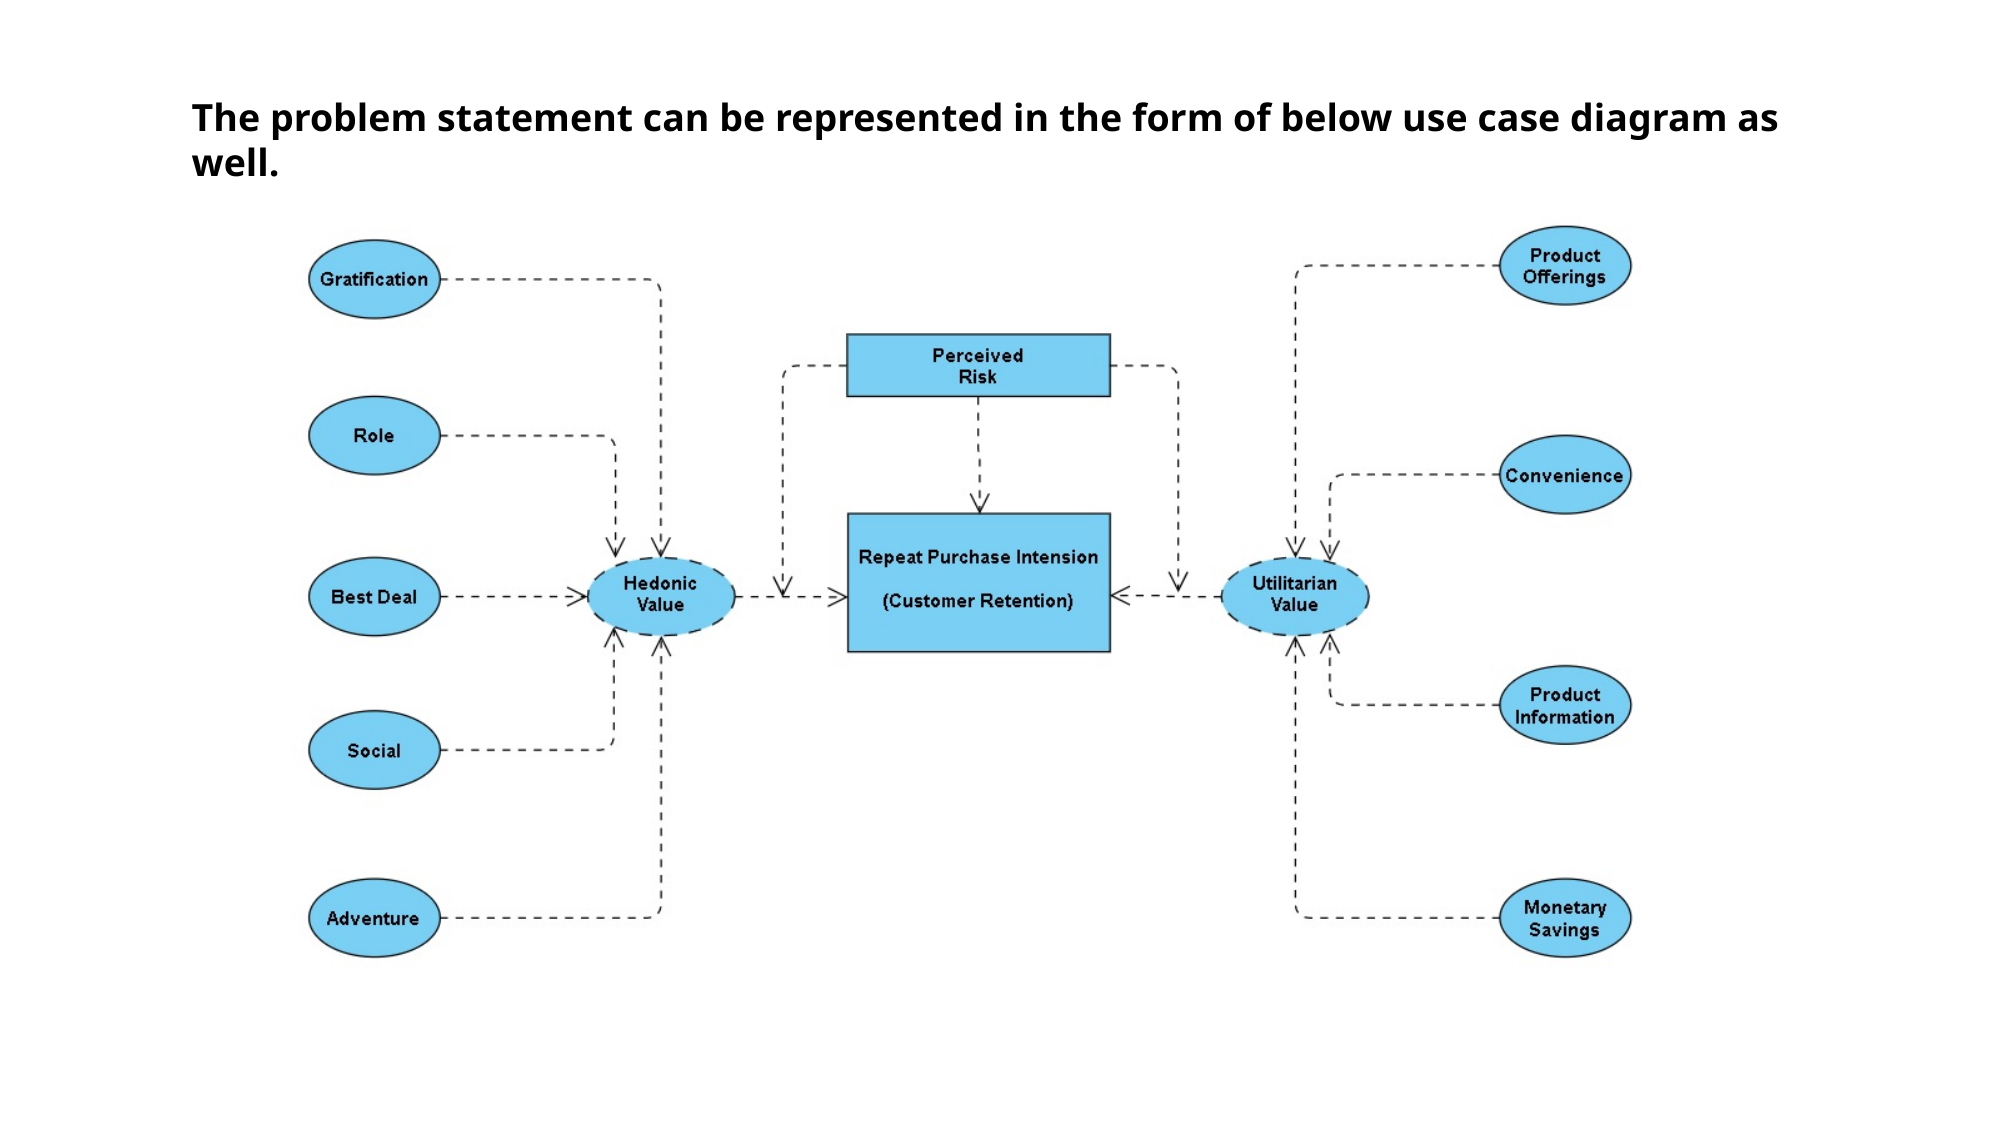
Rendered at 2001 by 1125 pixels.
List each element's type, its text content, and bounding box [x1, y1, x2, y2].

picture [230, 147, 1769, 1050]
text_box The problem statement can be represented in the form of below use case diagram as well. [176, 87, 1823, 192]
